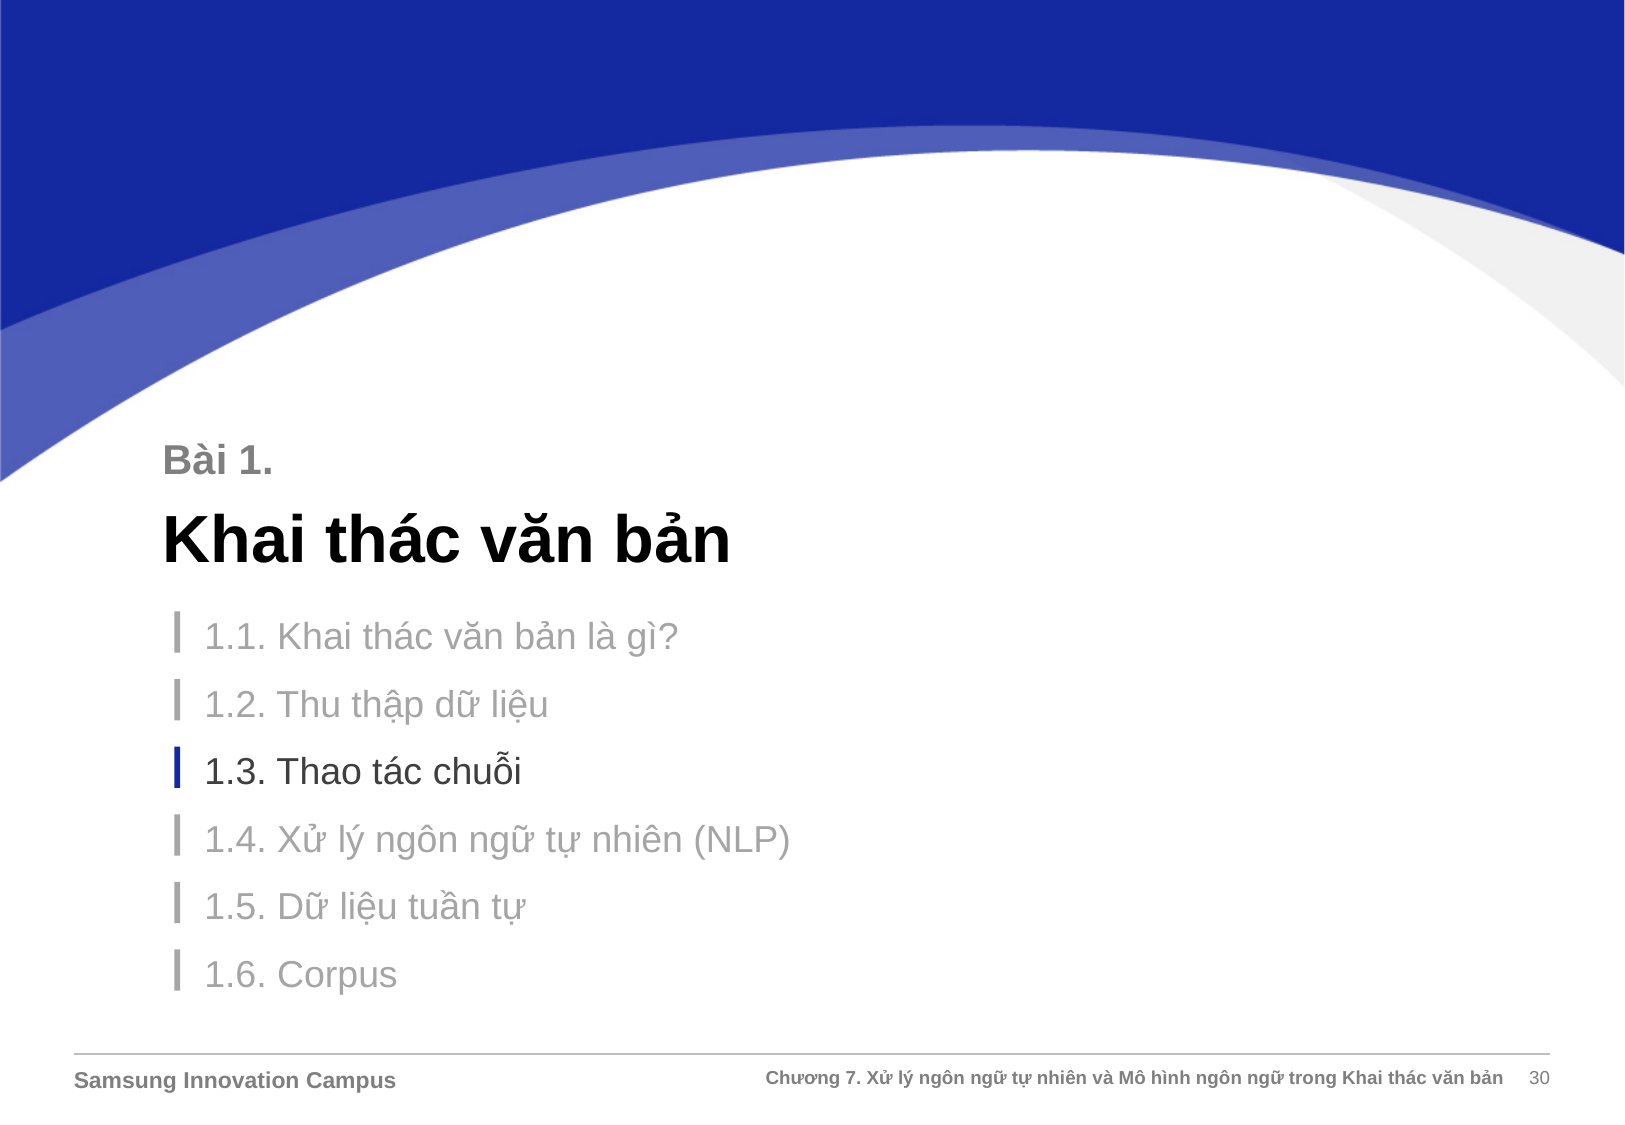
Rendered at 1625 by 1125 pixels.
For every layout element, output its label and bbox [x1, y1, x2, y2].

text_box [162, 432, 1519, 996]
picture [0, 0, 1625, 1125]
